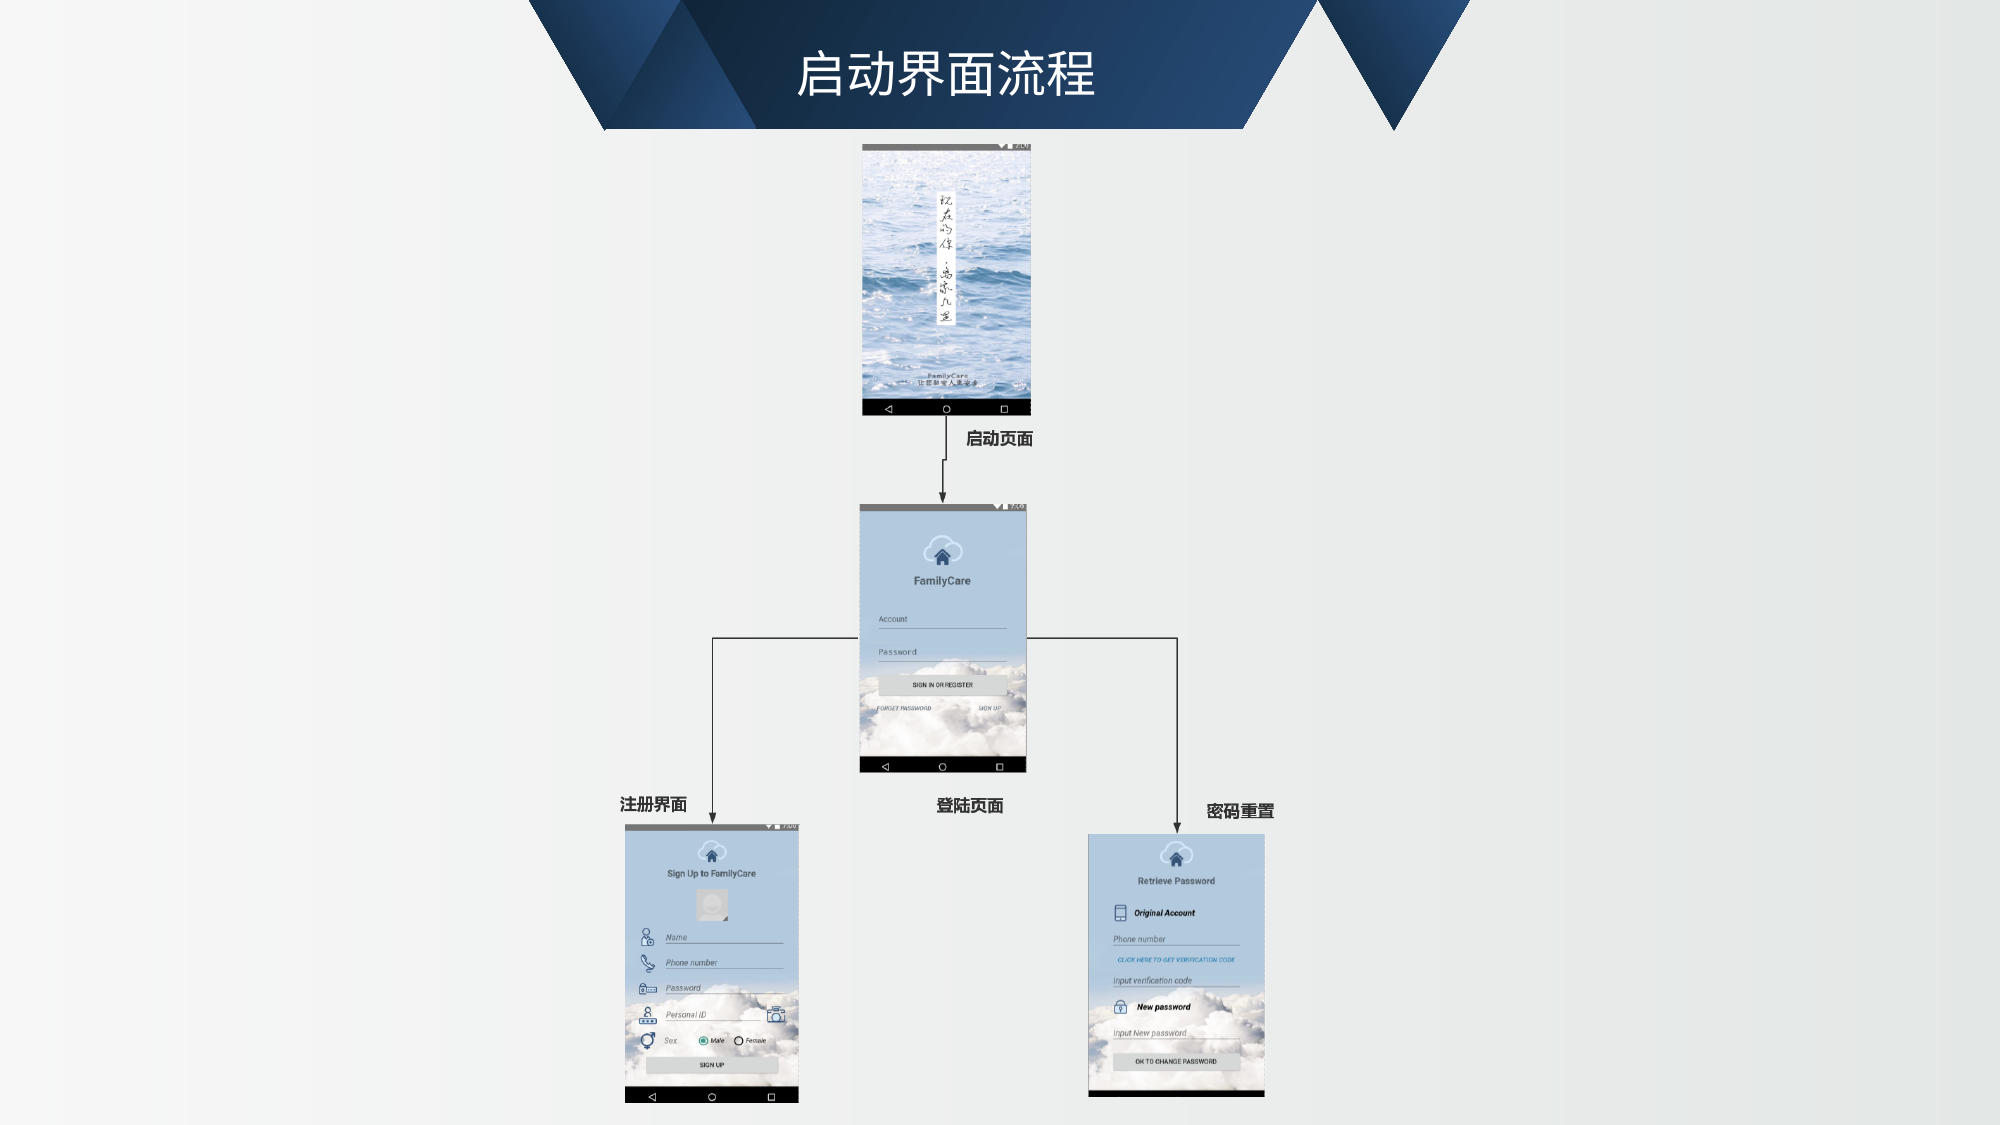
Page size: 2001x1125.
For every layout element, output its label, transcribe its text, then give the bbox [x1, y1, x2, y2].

text_box 启动界面流程 [781, 34, 1227, 110]
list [563, 110, 1319, 1125]
